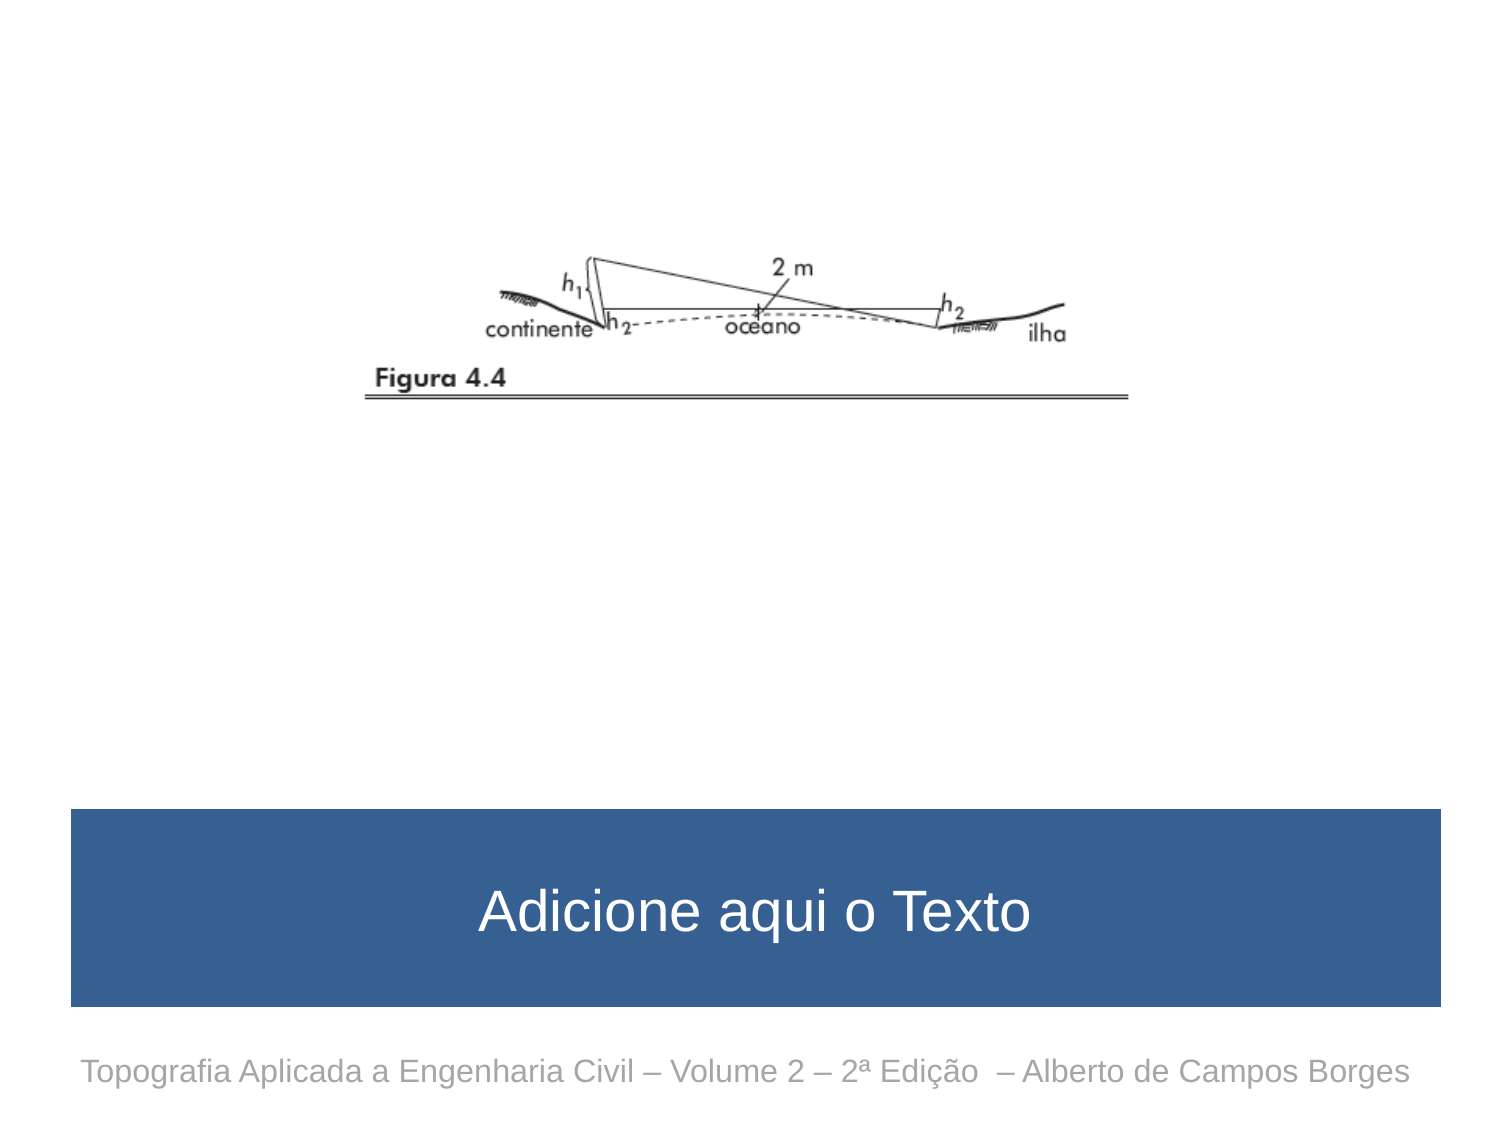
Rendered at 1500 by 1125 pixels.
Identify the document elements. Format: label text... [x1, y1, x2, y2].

footer Topografia Aplicada a Engenharia Civil – Volume 2 – 2ª Edição – Alberto de Campos Borges [0, 1042, 1500, 1103]
text_box Adicione aqui o Texto [70, 808, 1442, 1008]
picture [348, 219, 1164, 424]
